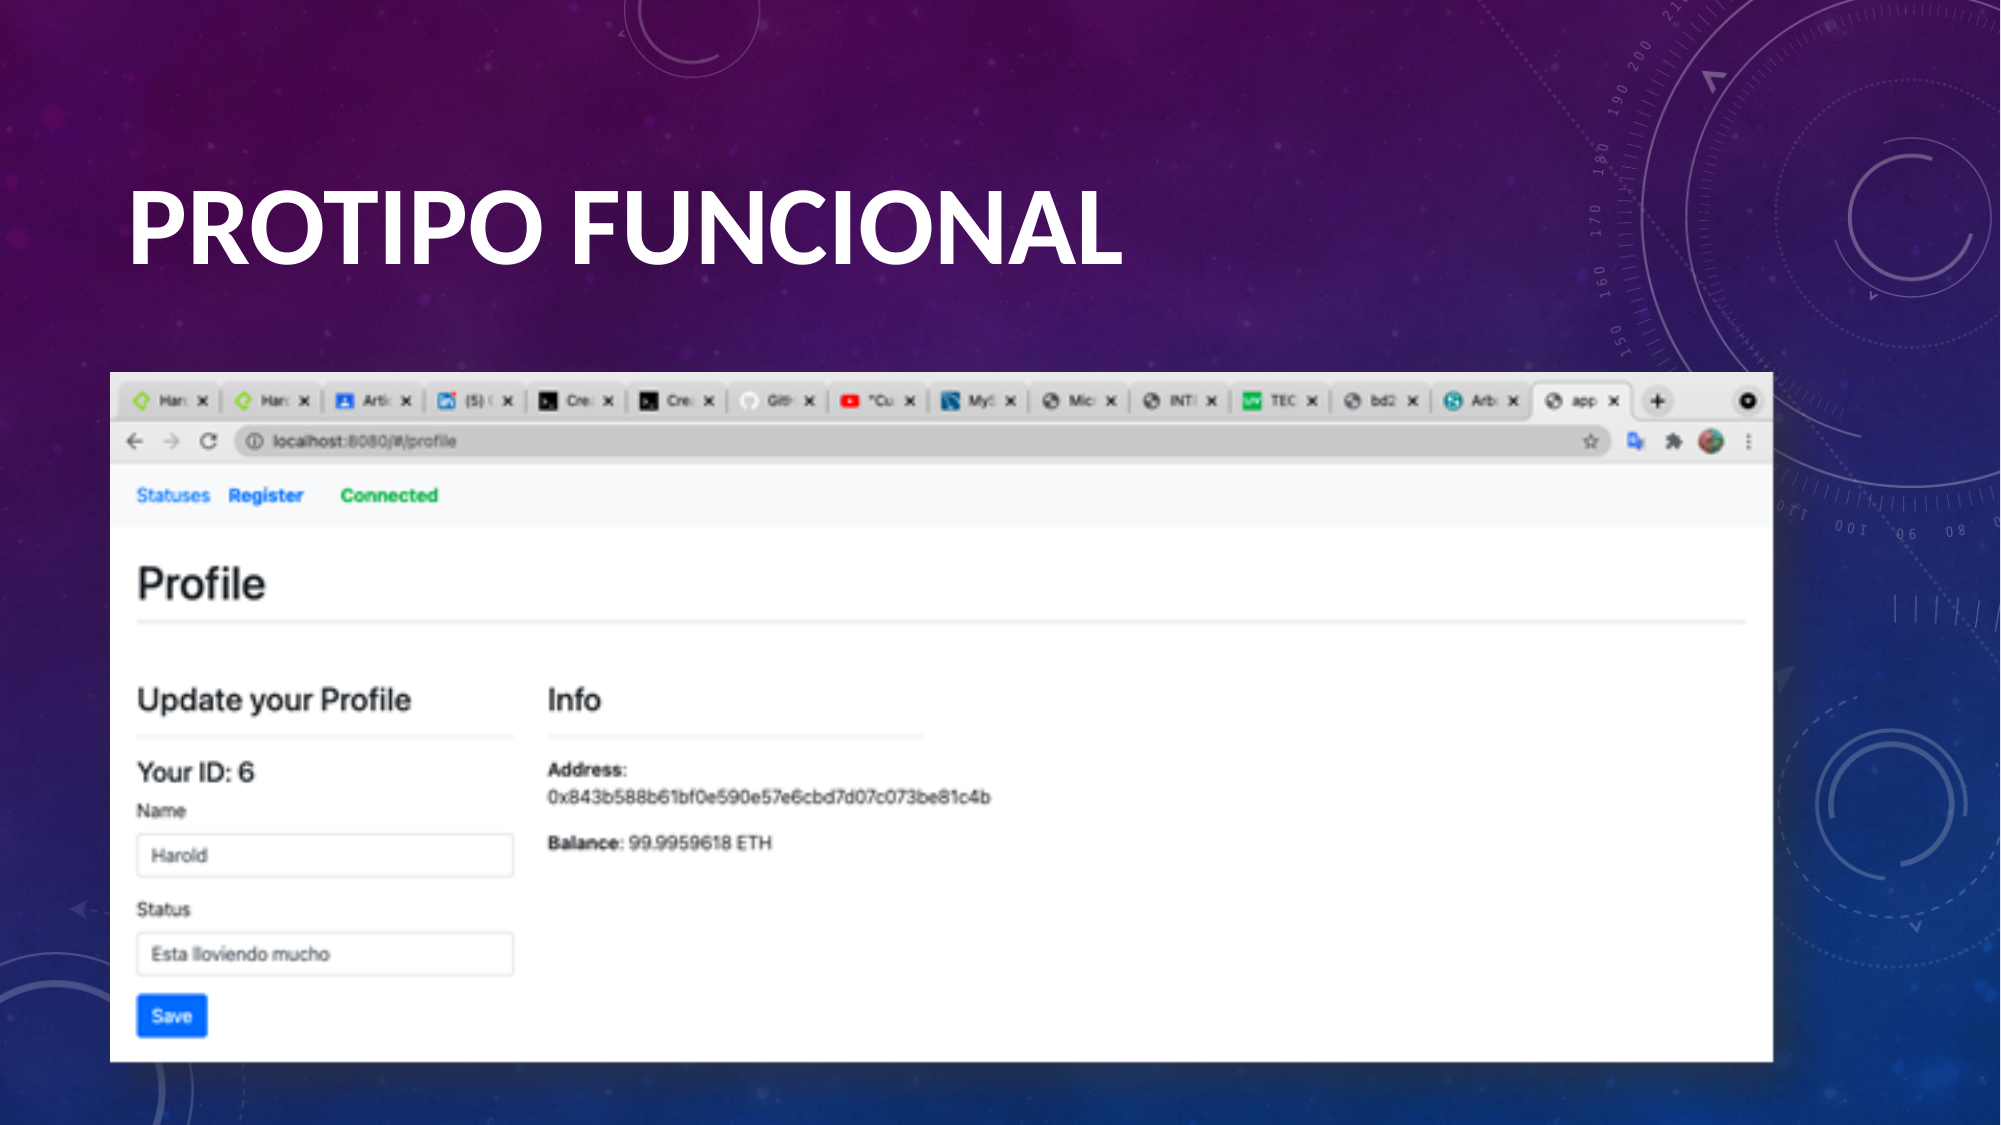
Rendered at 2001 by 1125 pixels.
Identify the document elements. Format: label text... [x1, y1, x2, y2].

title PROTIPO FUNCIONAL [112, 99, 1775, 339]
picture [0, 0, 2001, 1125]
